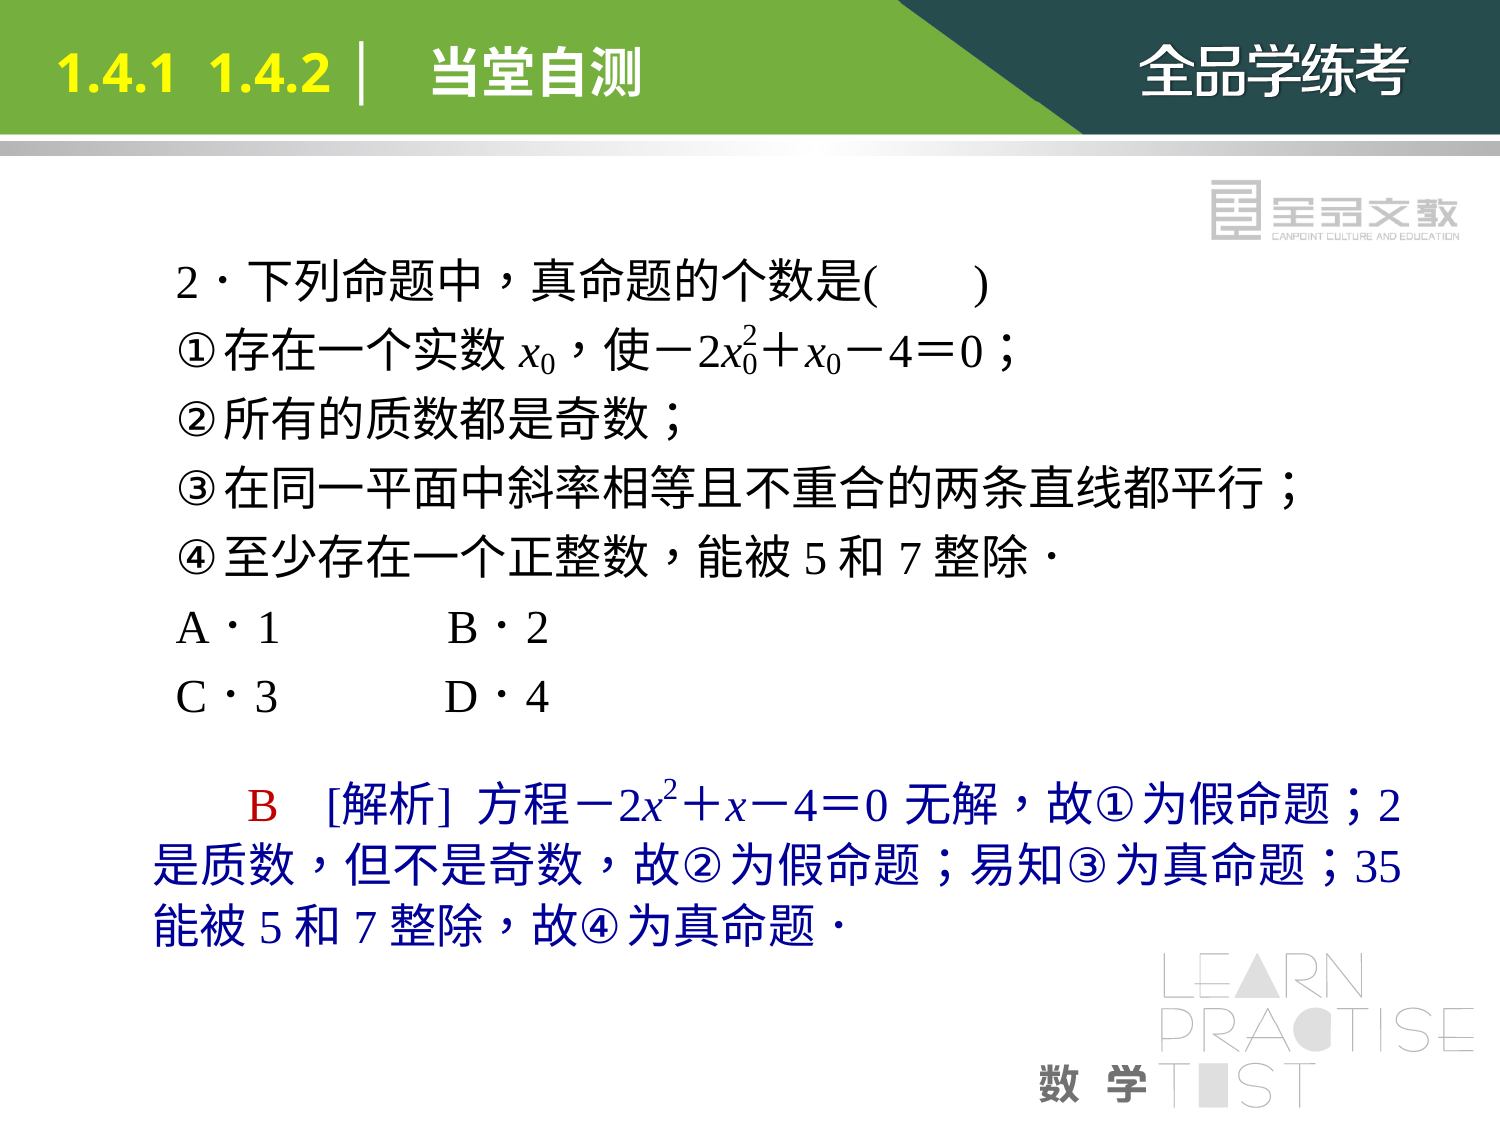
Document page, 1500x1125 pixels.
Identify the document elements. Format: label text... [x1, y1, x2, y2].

picture [0, 0, 1500, 1125]
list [80, 242, 1388, 880]
text_box 1.4.1 1.4.2 │ 当堂自测 [41, 30, 1057, 111]
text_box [152, 773, 1404, 1125]
